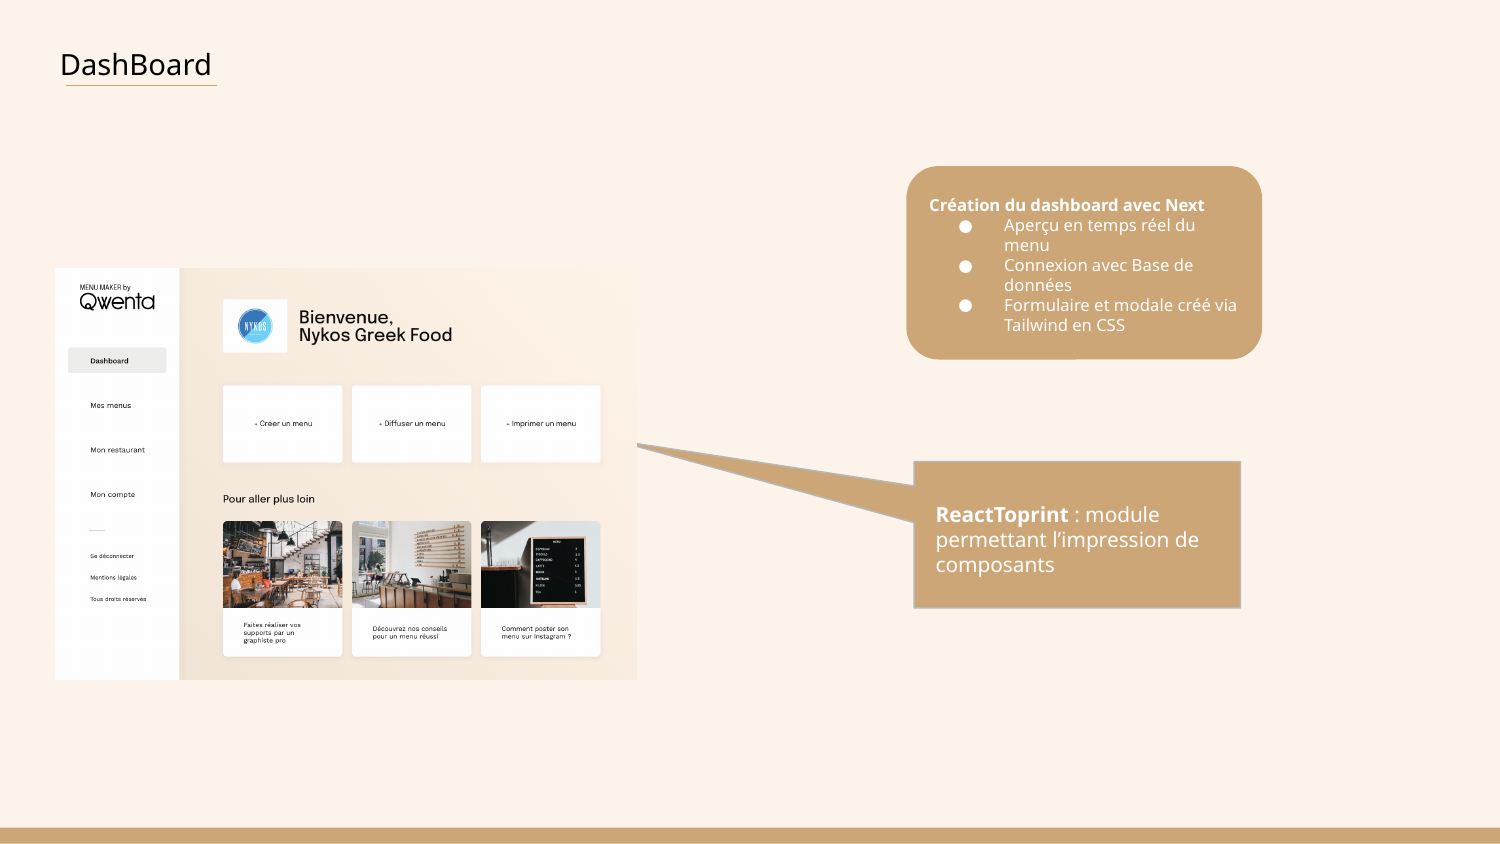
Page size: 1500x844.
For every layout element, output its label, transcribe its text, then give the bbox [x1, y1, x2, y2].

text_box DashBoard [44, 31, 415, 124]
text_box Création du dashboard avec Next Aperçu en temps réel du menu Connexion avec Base de données Formulaire et modale créé via Tailwind en CSS [914, 179, 1256, 326]
text_box [906, 166, 1263, 360]
picture [55, 268, 637, 680]
text_box ReactToprint : module permettant l’impression de composants [920, 486, 1232, 574]
text_box [641, 444, 1241, 608]
